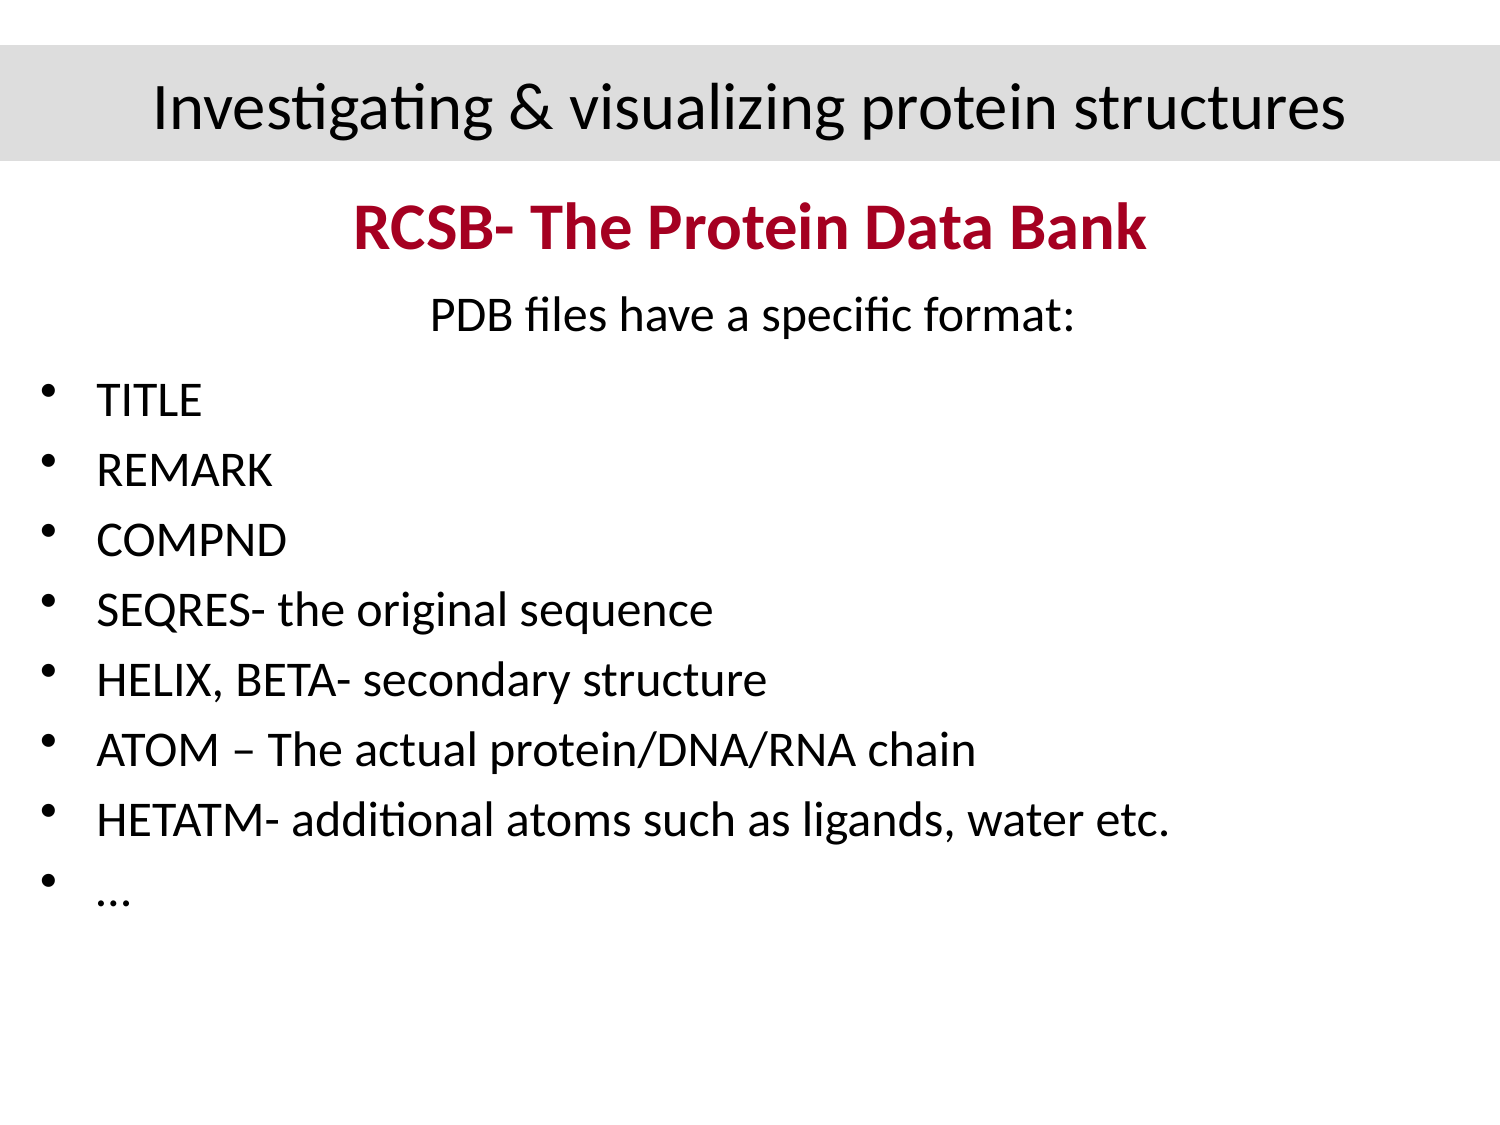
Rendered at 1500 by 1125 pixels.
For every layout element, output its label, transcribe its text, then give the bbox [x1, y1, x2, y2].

text_box RCSB- The Protein Data Bank TITLE REMARK COMPND SEQRES- the original sequence HELIX, BETA- secondary structure ATOM – The actual protein/DNA/RNA chain HETATM- additional atoms such as ligands, water etc. … [25, 175, 1477, 919]
text_box PDB files have a specific format: [34, 274, 1472, 469]
title Investigating & visualizing protein structures [0, 45, 1500, 161]
